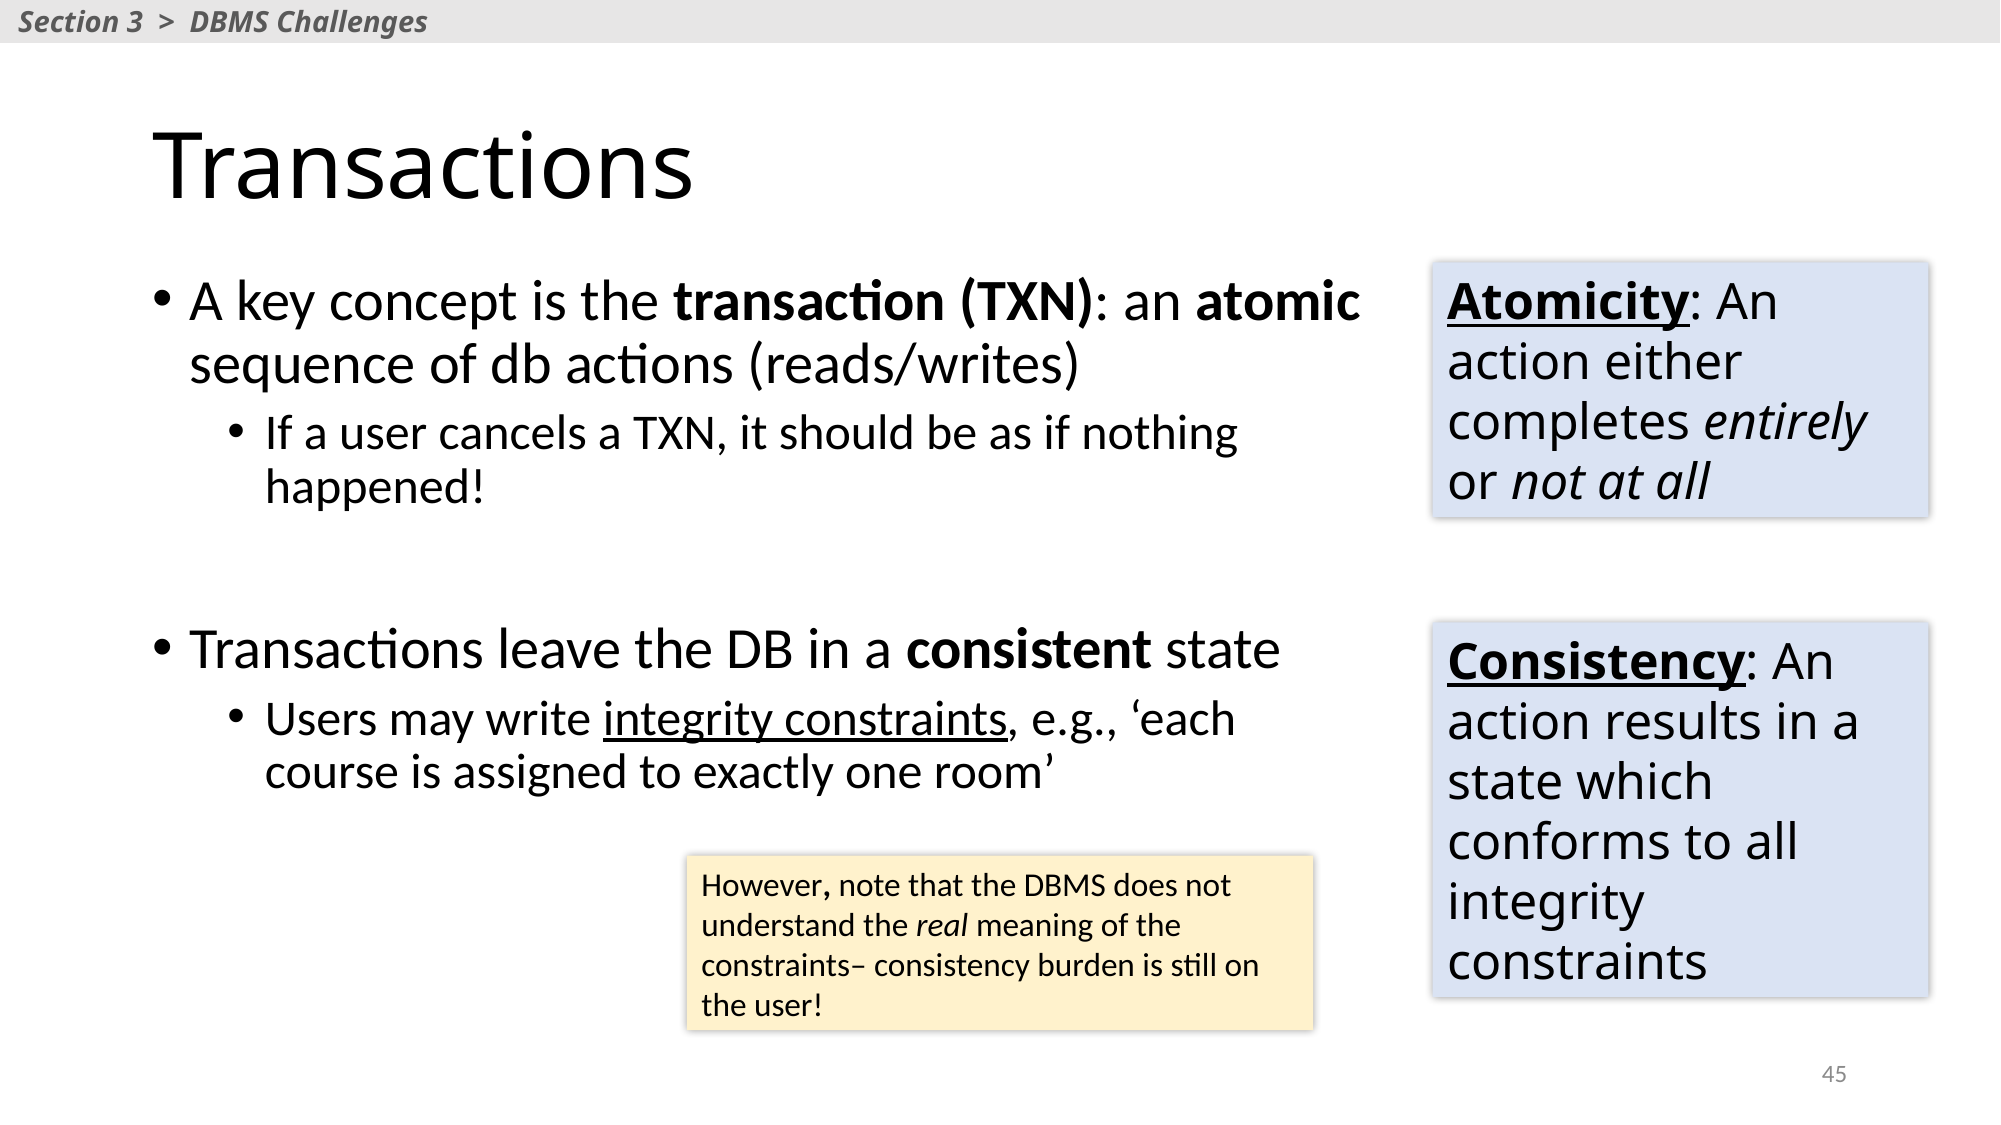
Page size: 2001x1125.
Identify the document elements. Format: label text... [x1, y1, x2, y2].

text_box Consistency: An action results in a state which conforms to all integrity constraints [1432, 622, 1929, 997]
slide_number 45 [1412, 1042, 1863, 1103]
text_box Atomicity: An action either completes entirely or not at all [1432, 262, 1929, 518]
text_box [0, 0, 2000, 47]
title Transactions [137, 59, 1863, 278]
text_box However, note that the DBMS does not understand the real meaning of the constraints– consistency burden is still on the user! [686, 855, 1314, 1031]
list A key concept is the transaction (TXN): an atomic sequence of db actions (reads/writes) If a user cancels a TXN, it should be as if nothing happened! Transactions leave the DB in a consistent state Users may write integrity constraints, e.g., ‘each course is assigned to exactly one room’ [137, 262, 1397, 1064]
